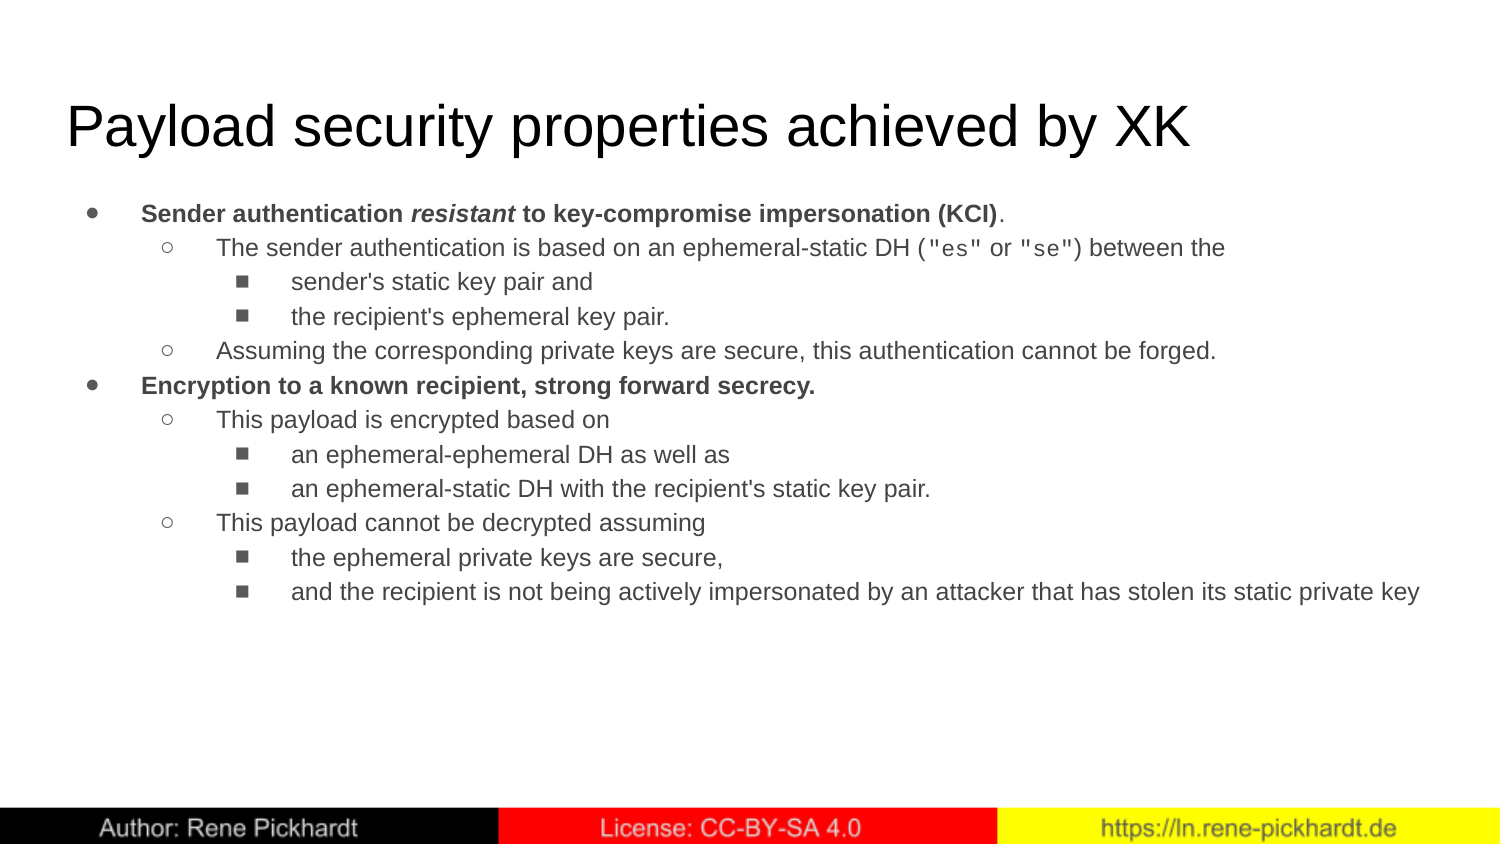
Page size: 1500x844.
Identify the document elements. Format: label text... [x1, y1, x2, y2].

title Payload security properties achieved by XK [51, 72, 1449, 167]
list Sender authentication resistant to key-compromise impersonation (KCI). The sender authentication is based on an ephemeral-static DH ("es" or "se") between the sender's static key pair and the recipient's ephemeral key pair. Assuming the corresponding private keys are secure, this authentication cannot be forged. Encryption to a known recipient, strong forward secrecy. This payload is encrypted based on an ephemeral-ephemeral DH as well as an ephemeral-static DH with the recipient's static key pair. This payload cannot be decrypted assuming the ephemeral private keys are secure, and the recipient is not being actively impersonated by an attacker that has stolen its static private key [51, 177, 1449, 738]
picture [0, 0, 1500, 844]
